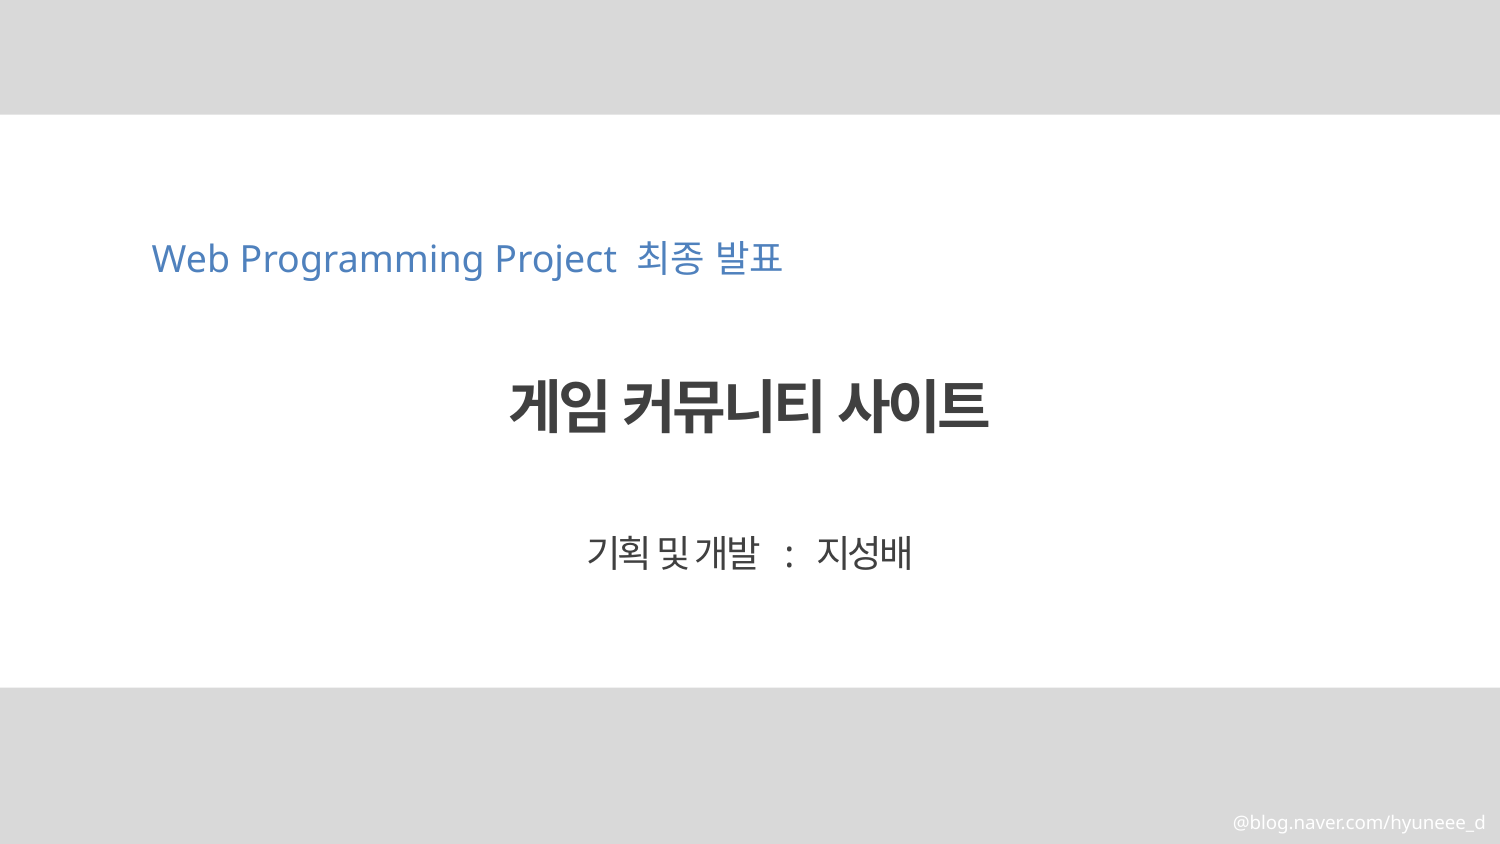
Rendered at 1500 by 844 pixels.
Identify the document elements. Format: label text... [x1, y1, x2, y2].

text_box @blog.naver.com/hyuneee_d [1218, 803, 1500, 841]
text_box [151, 227, 998, 580]
text_box [0, 113, 1500, 690]
